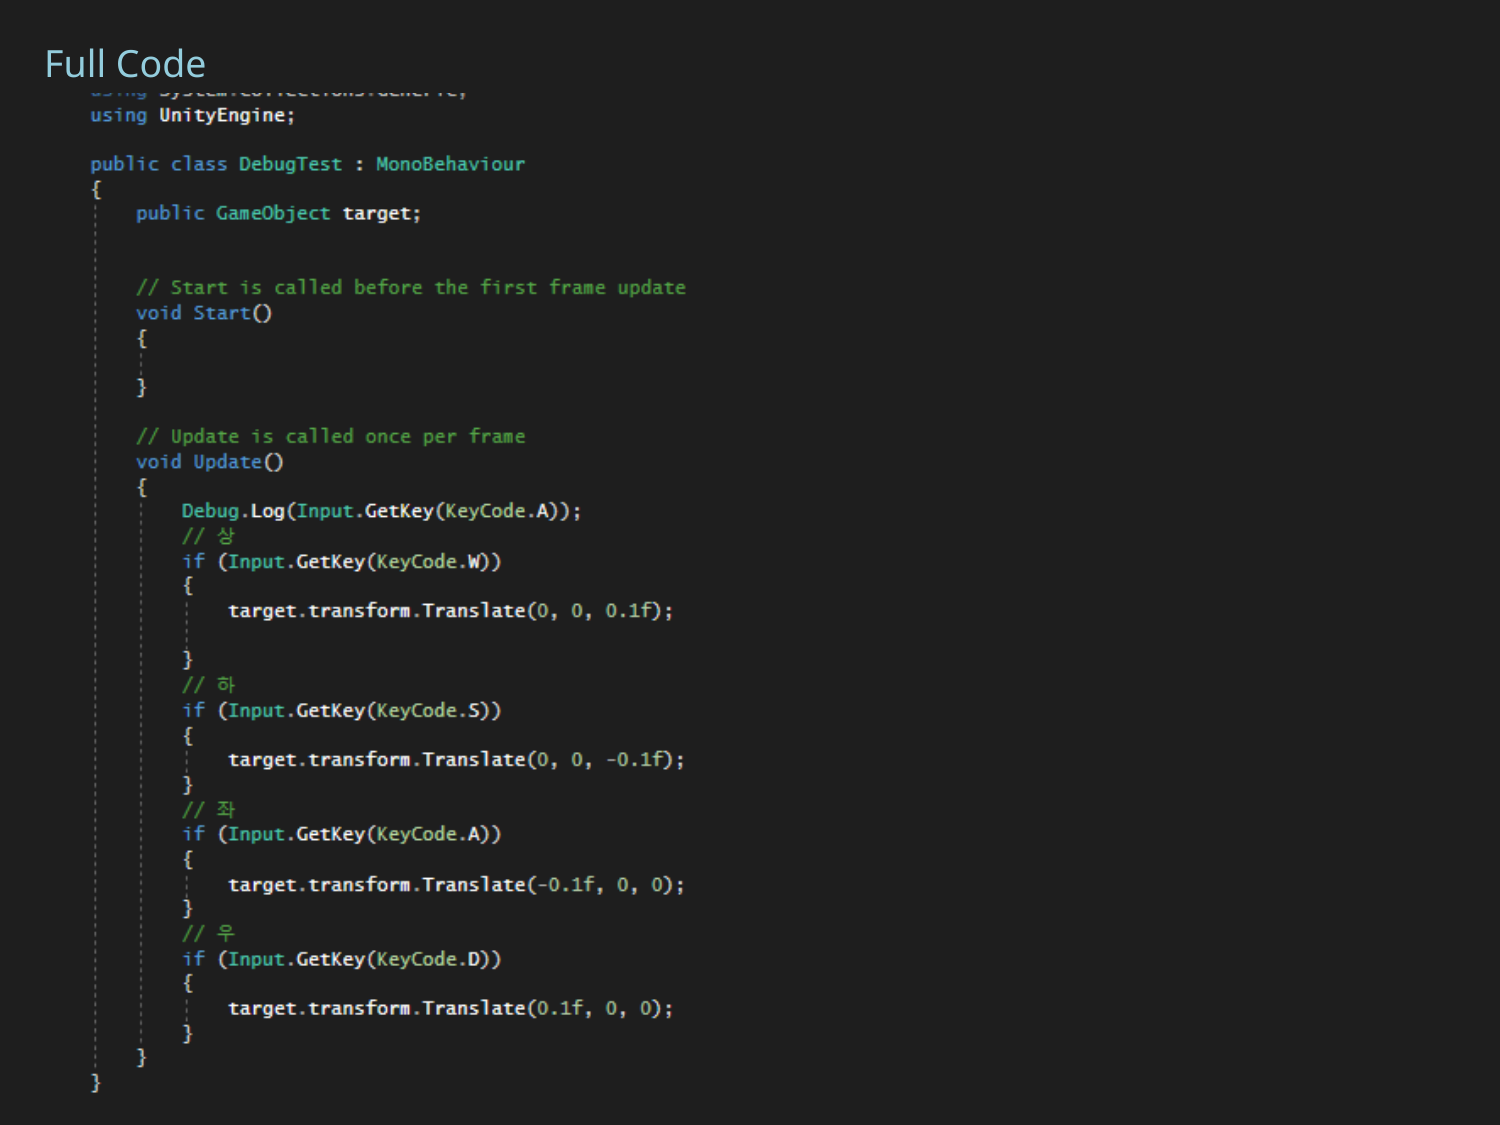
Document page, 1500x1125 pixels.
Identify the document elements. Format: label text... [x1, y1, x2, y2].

picture [88, 92, 1061, 1103]
text_box Full Code [29, 32, 455, 93]
